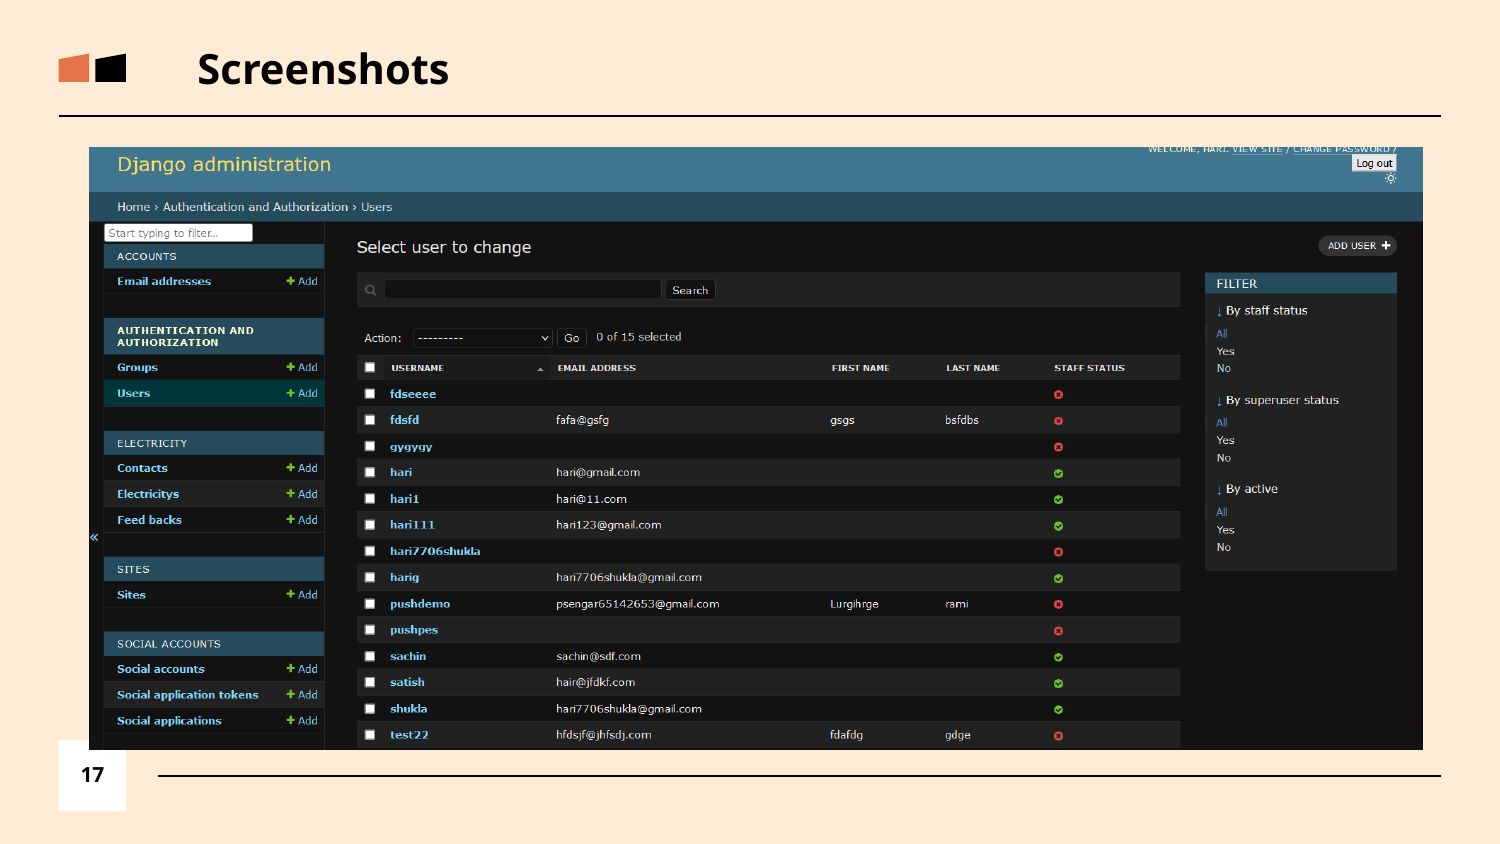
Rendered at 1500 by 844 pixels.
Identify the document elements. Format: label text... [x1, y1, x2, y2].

slide_number 17 [58, 740, 126, 812]
picture [88, 147, 1423, 750]
title Screenshots [182, 32, 592, 104]
text_box [95, 53, 126, 82]
text_box [58, 53, 90, 82]
